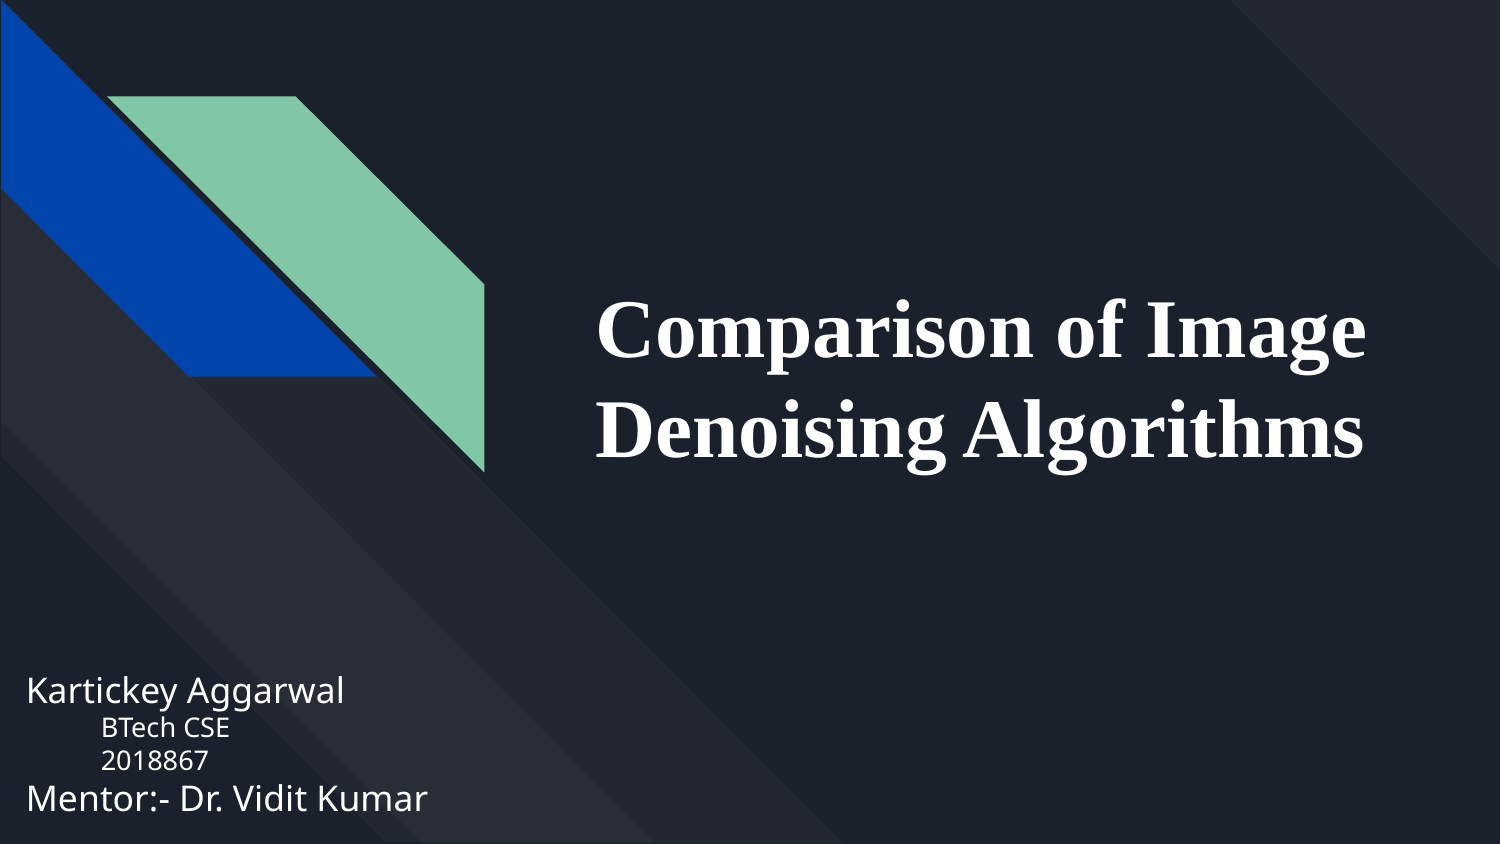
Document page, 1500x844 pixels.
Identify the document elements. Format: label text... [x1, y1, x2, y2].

subtitle Kartickey Aggarwal BTech CSE 2018867 Mentor:- Dr. Vidit Kumar [10, 653, 581, 844]
title Comparison of Image Denoising Algorithms [580, 258, 1404, 518]
